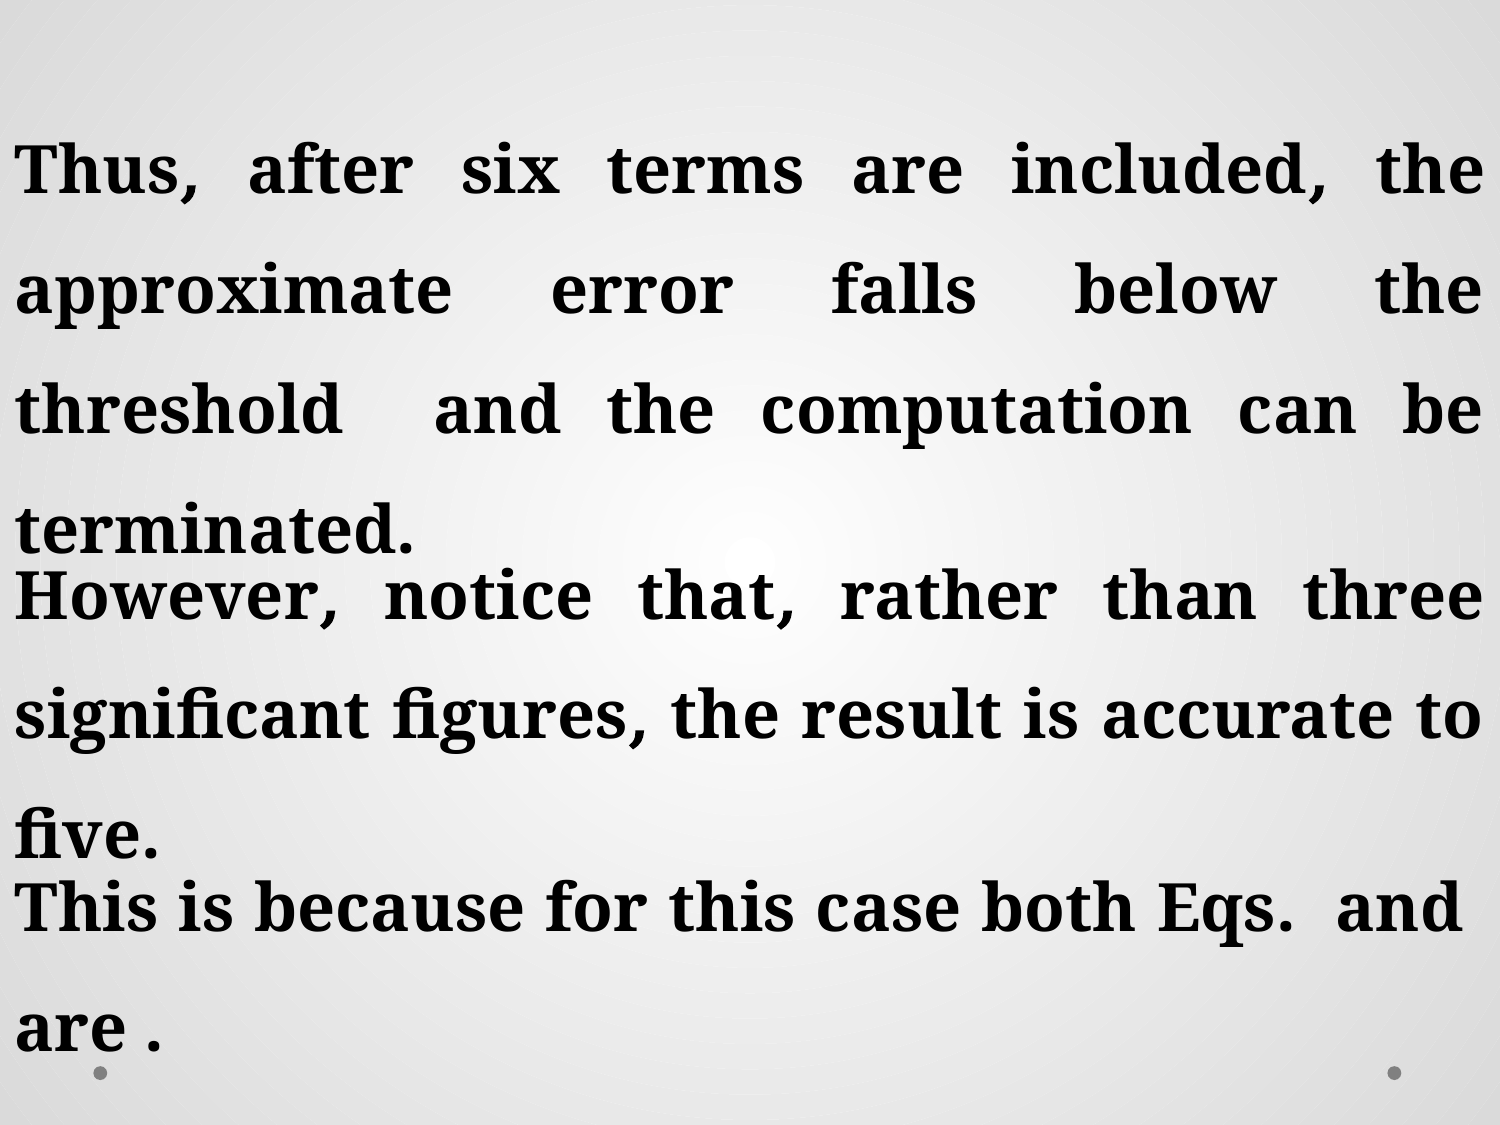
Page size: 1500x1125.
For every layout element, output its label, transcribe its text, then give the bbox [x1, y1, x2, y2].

text_box However, notice that, rather than three significant figures, the result is accurate to five. [0, 505, 1500, 880]
